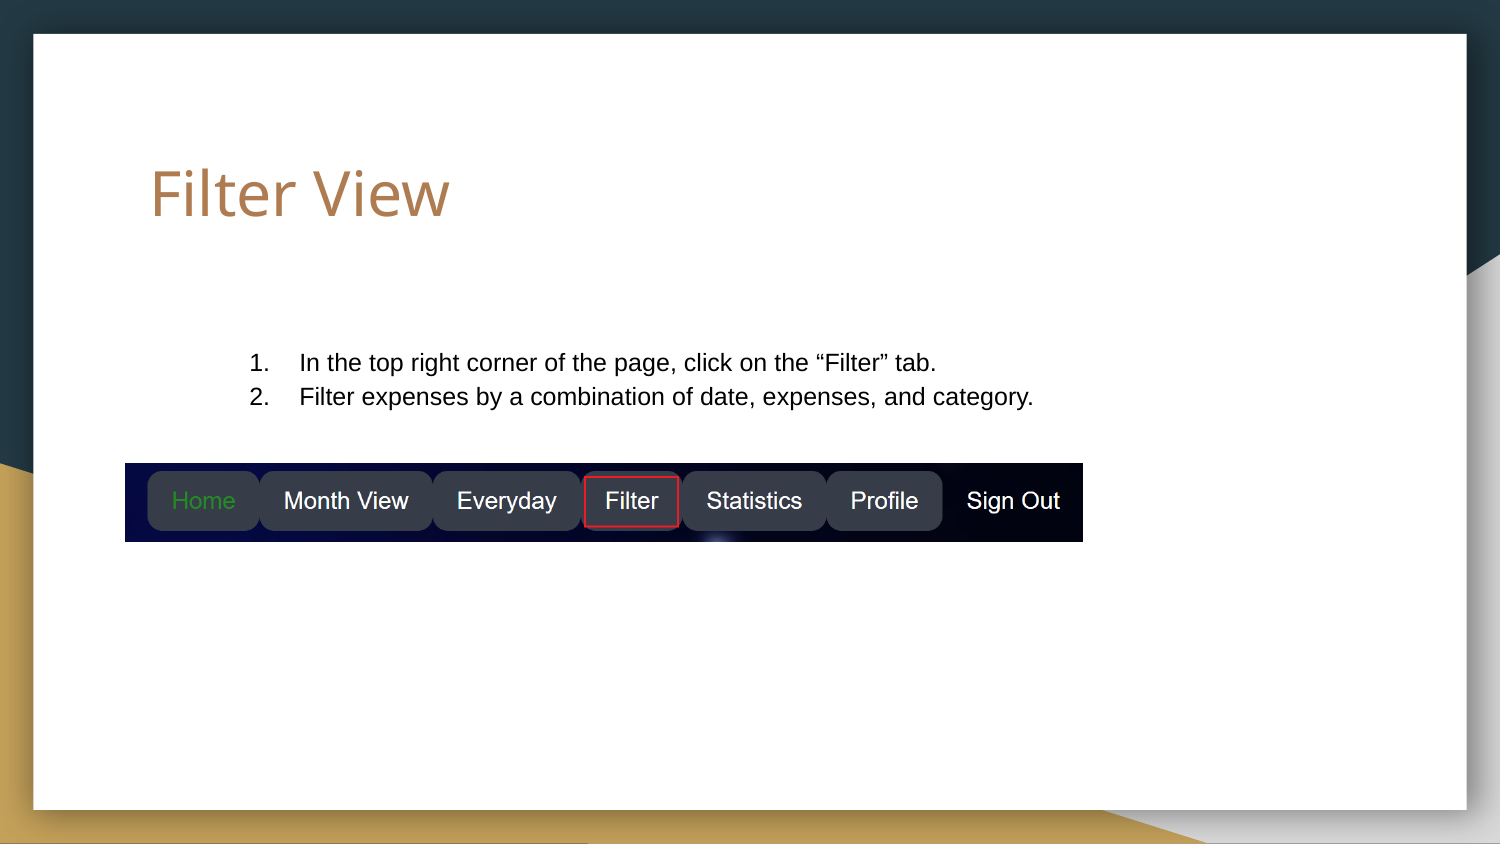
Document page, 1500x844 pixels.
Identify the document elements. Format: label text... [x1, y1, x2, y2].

title Filter View [134, 138, 1366, 296]
list In the top right corner of the page, click on the “Filter” tab. Filter expenses by a combination of date, expenses, and category. [134, 326, 1366, 729]
picture [124, 462, 1084, 542]
